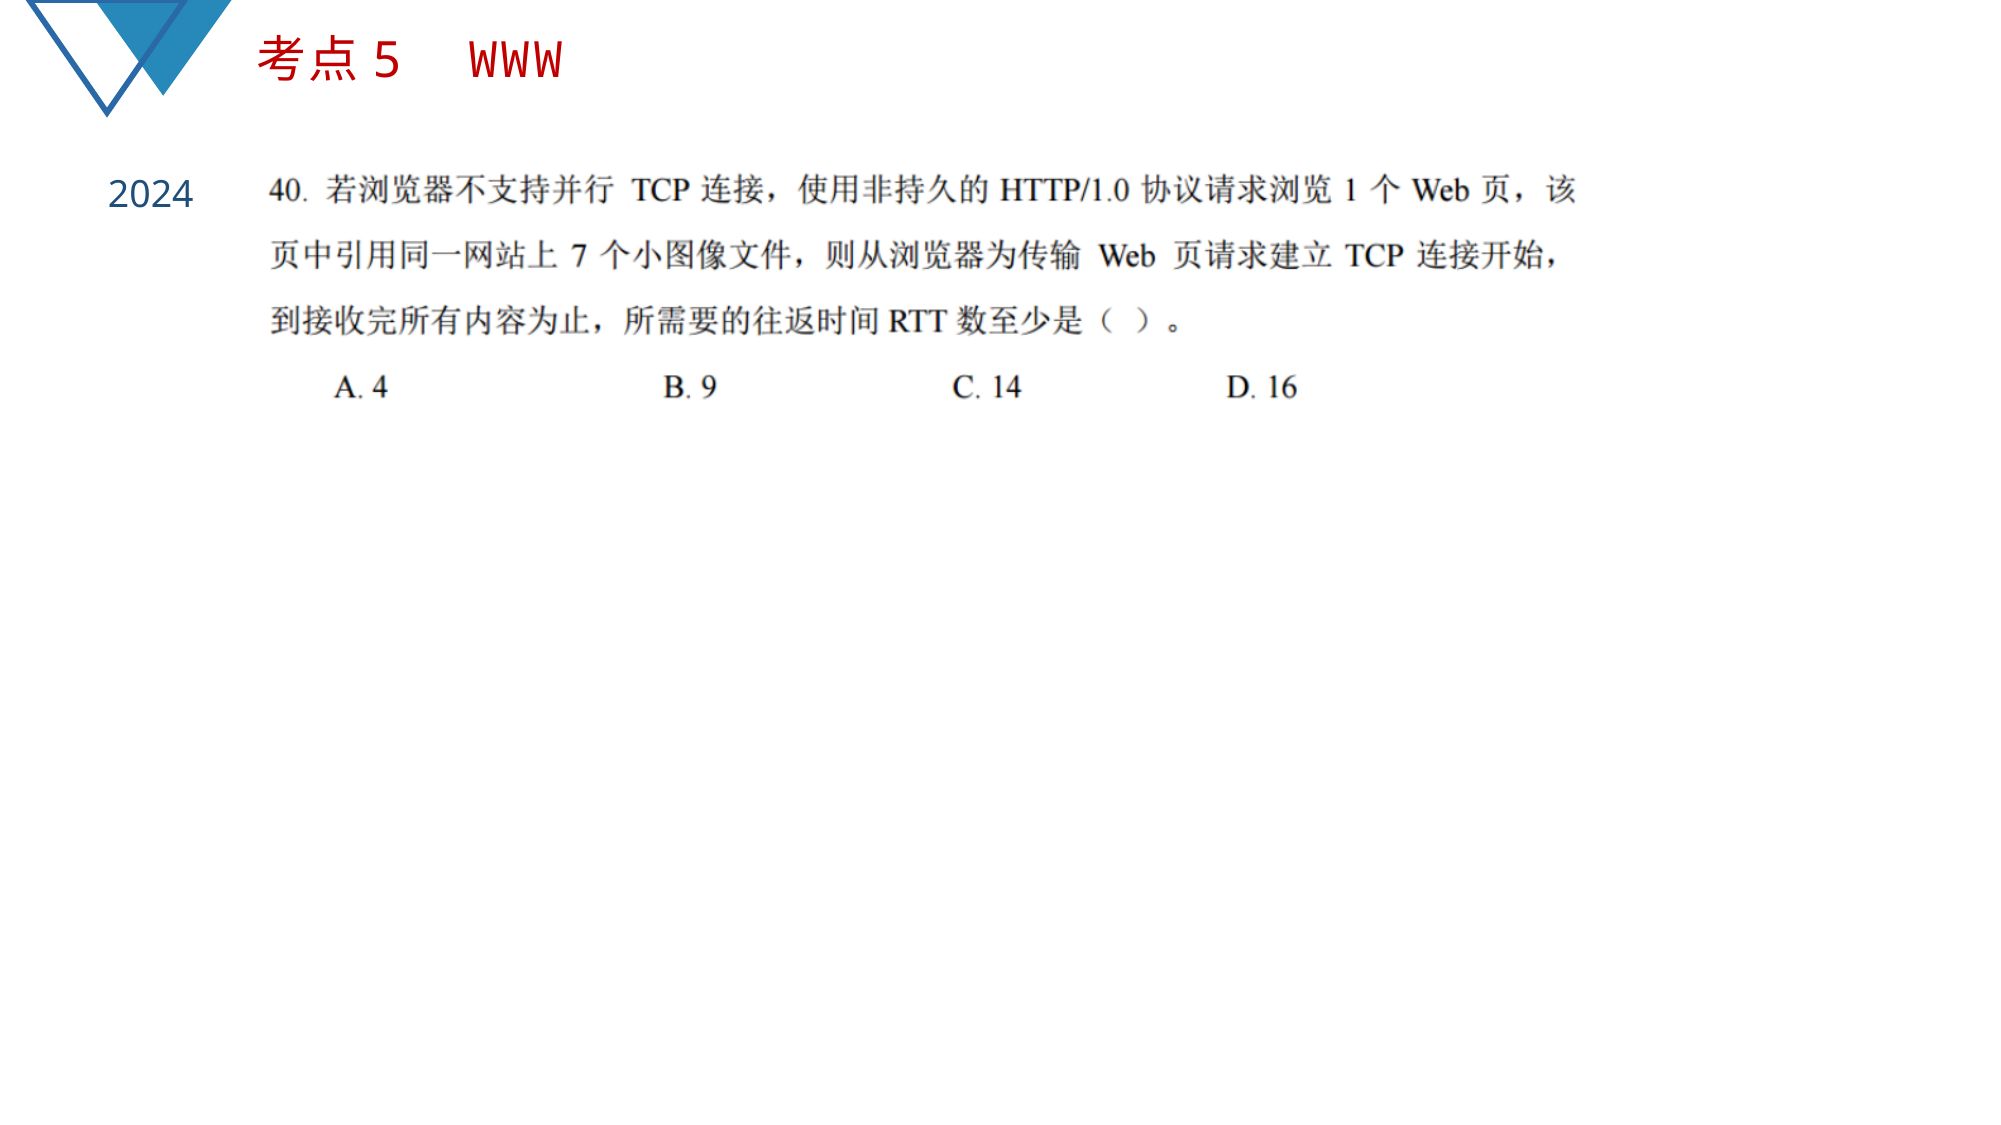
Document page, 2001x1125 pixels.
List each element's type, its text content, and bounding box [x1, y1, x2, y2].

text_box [29, 0, 232, 113]
picture [264, 169, 1585, 406]
text_box 2024 [93, 163, 217, 223]
text_box 考点5 WWW [241, 20, 1254, 95]
